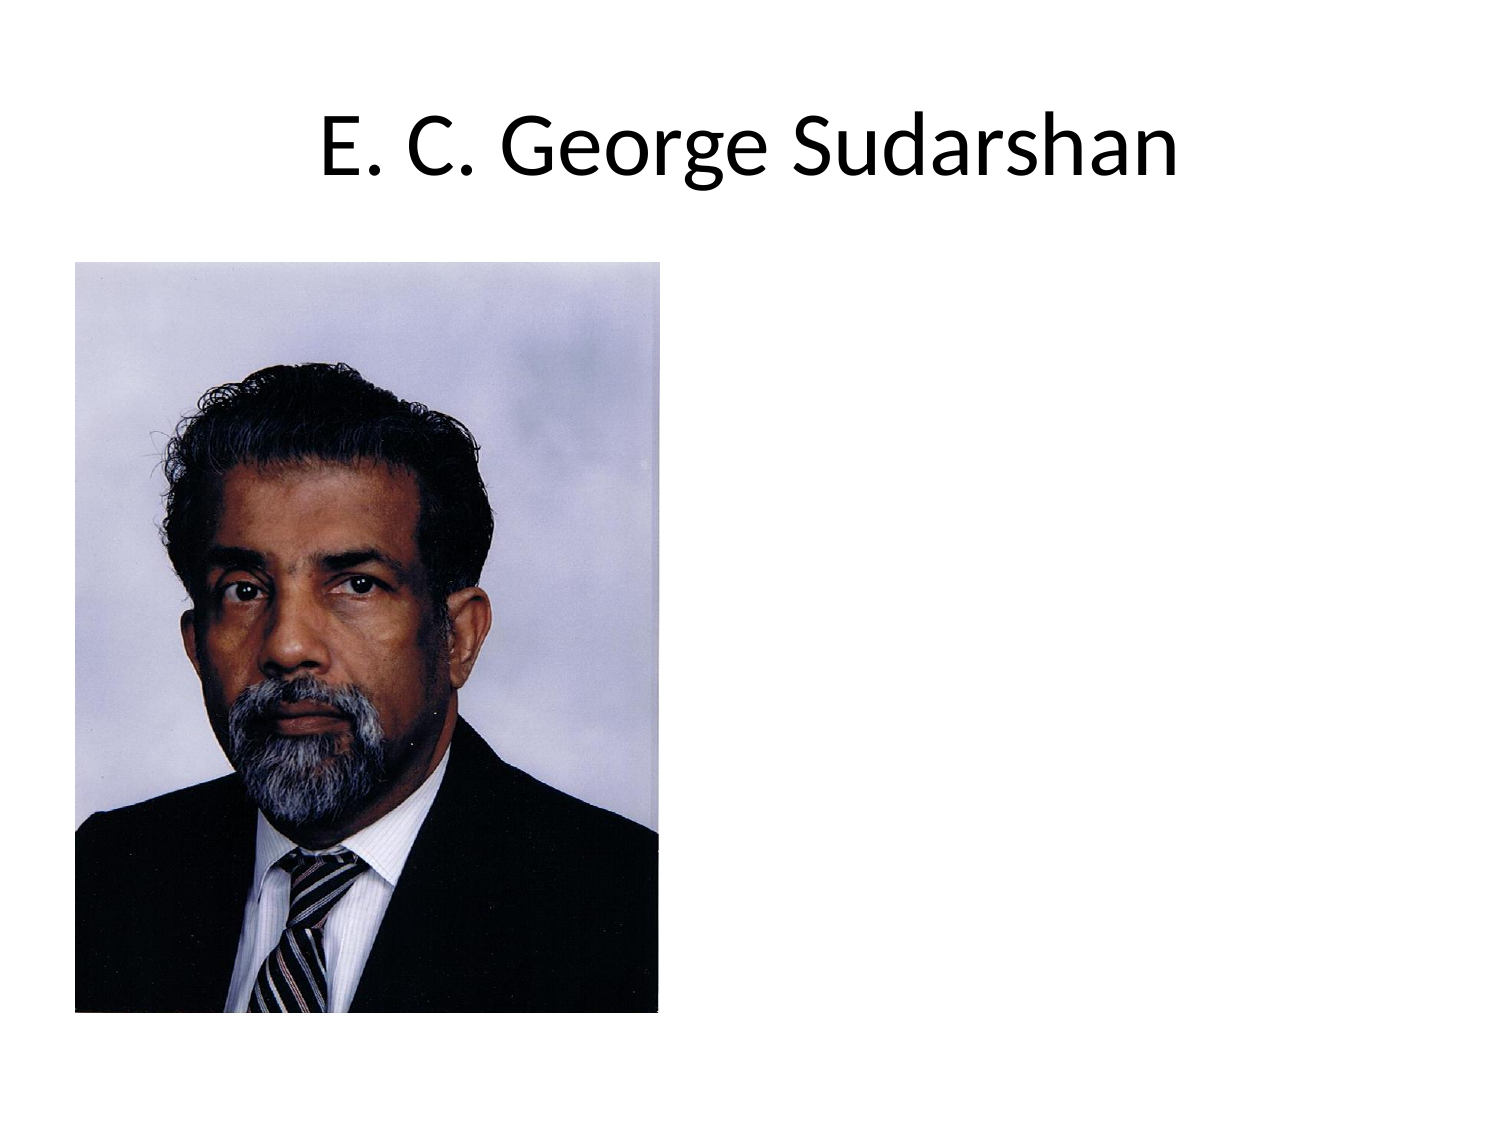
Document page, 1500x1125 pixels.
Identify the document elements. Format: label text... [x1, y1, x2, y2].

picture [74, 262, 660, 1013]
title E. C. George Sudarshan [75, 45, 1425, 233]
